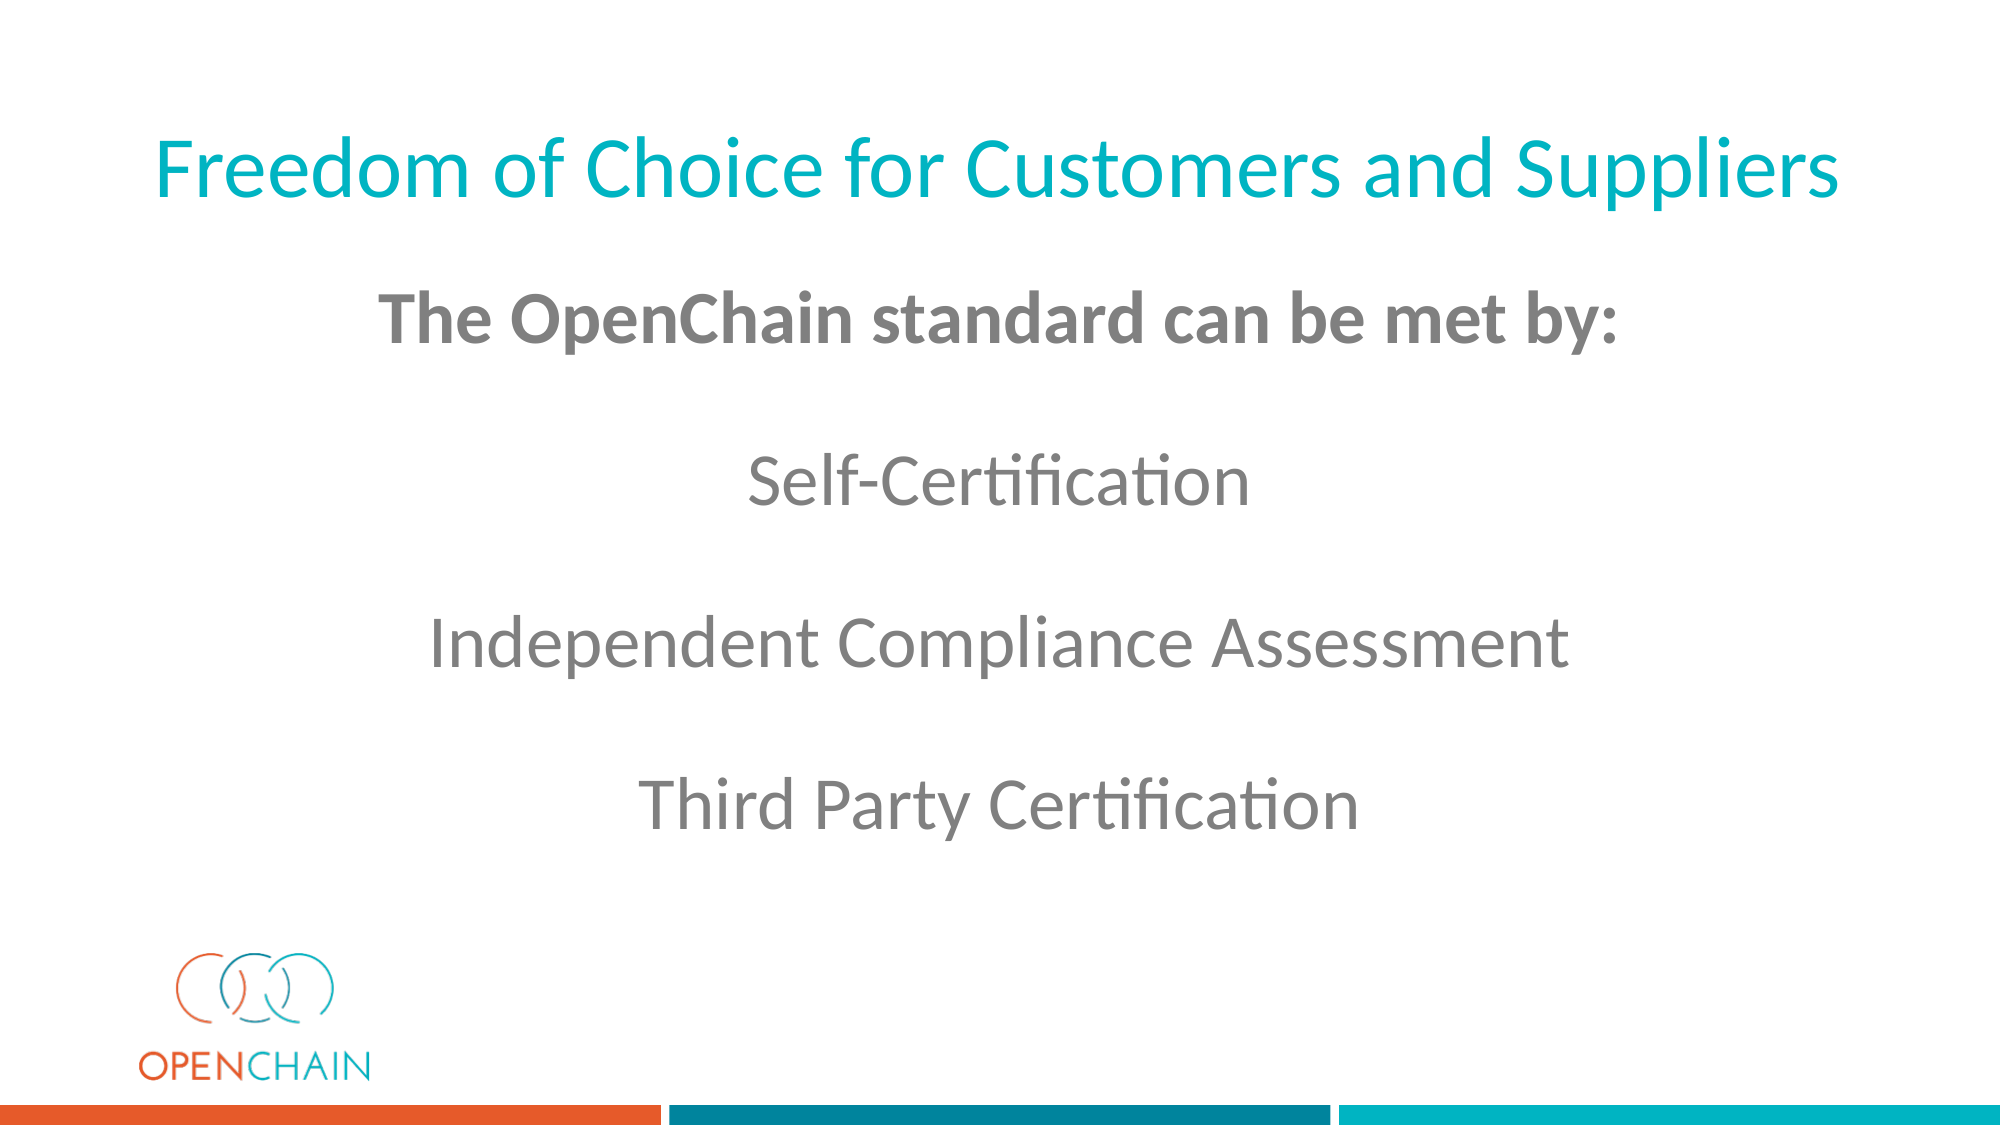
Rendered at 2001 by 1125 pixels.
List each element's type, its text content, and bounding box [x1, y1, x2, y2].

title The OpenChain standard can be met by: Self-Certification Independent Compliance Assessment Third Party Certification [137, 387, 1863, 738]
text_box Freedom of Choice for Customers and Suppliers [139, 59, 1865, 278]
picture [137, 951, 372, 1082]
